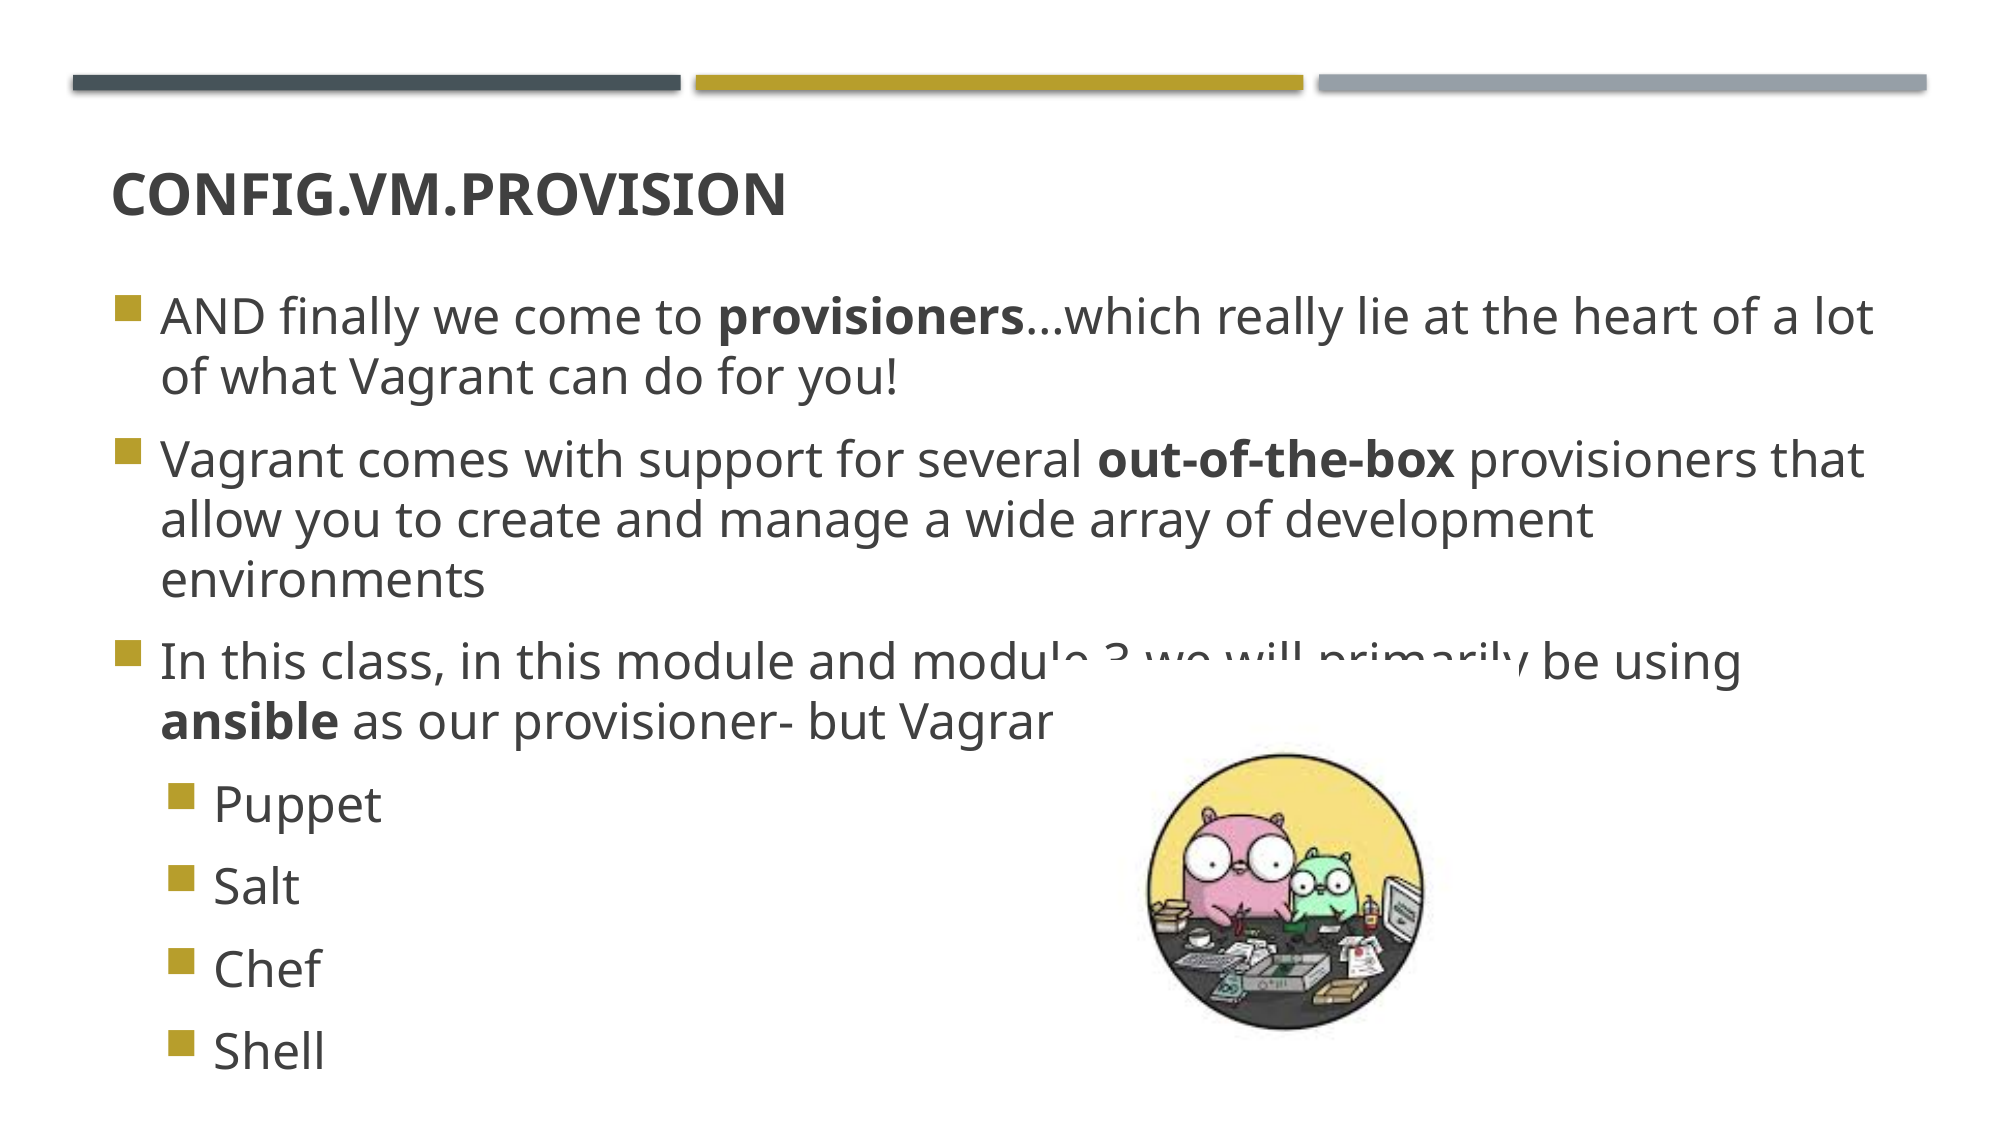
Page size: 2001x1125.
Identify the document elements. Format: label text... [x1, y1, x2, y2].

list AND finally we come to provisioners…which really lie at the heart of a lot of what Vagrant can do for you! Vagrant comes with support for several out-of-the-box provisioners that allow you to create and manage a wide array of development environments In this class, in this module and module 3 we will primarily be using ansible as our provisioner- but Vagrant can support: Puppet Salt Chef Shell [95, 383, 1905, 981]
title Config.vm.provision [95, 115, 1905, 236]
picture [1052, 659, 1519, 1125]
